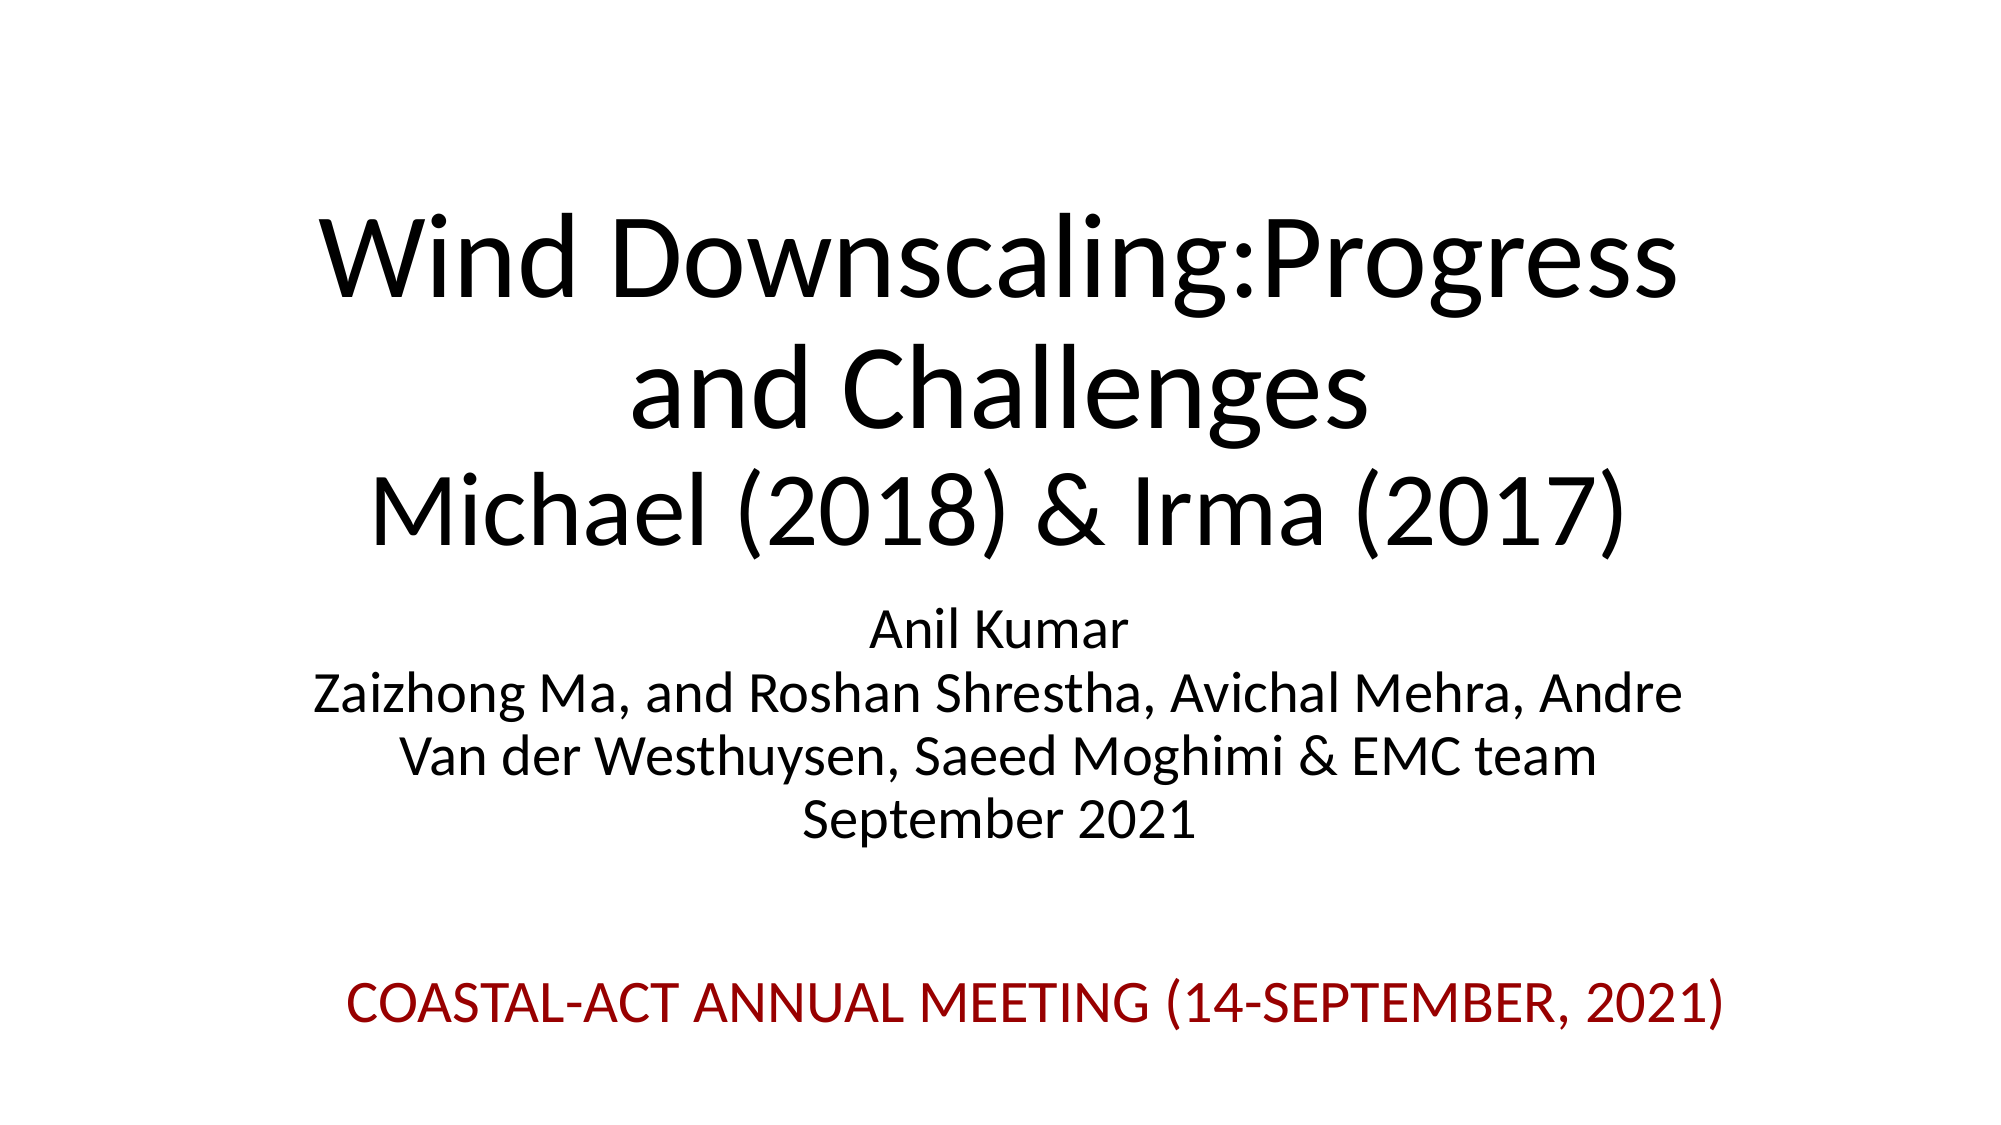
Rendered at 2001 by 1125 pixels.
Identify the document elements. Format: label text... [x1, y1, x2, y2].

title Wind Downscaling:Progress and Challenges Michael (2018) & Irma (2017) [249, 184, 1750, 576]
subtitle Anil Kumar Zaizhong Ma, and Roshan Shrestha, Avichal Mehra, Andre Van der Westhuysen, Saeed Moghimi & EMC team September 2021 [249, 590, 1750, 863]
text_box COASTAL-ACT ANNUAL MEETING (14-SEPTEMBER, 2021) [235, 947, 1840, 1050]
